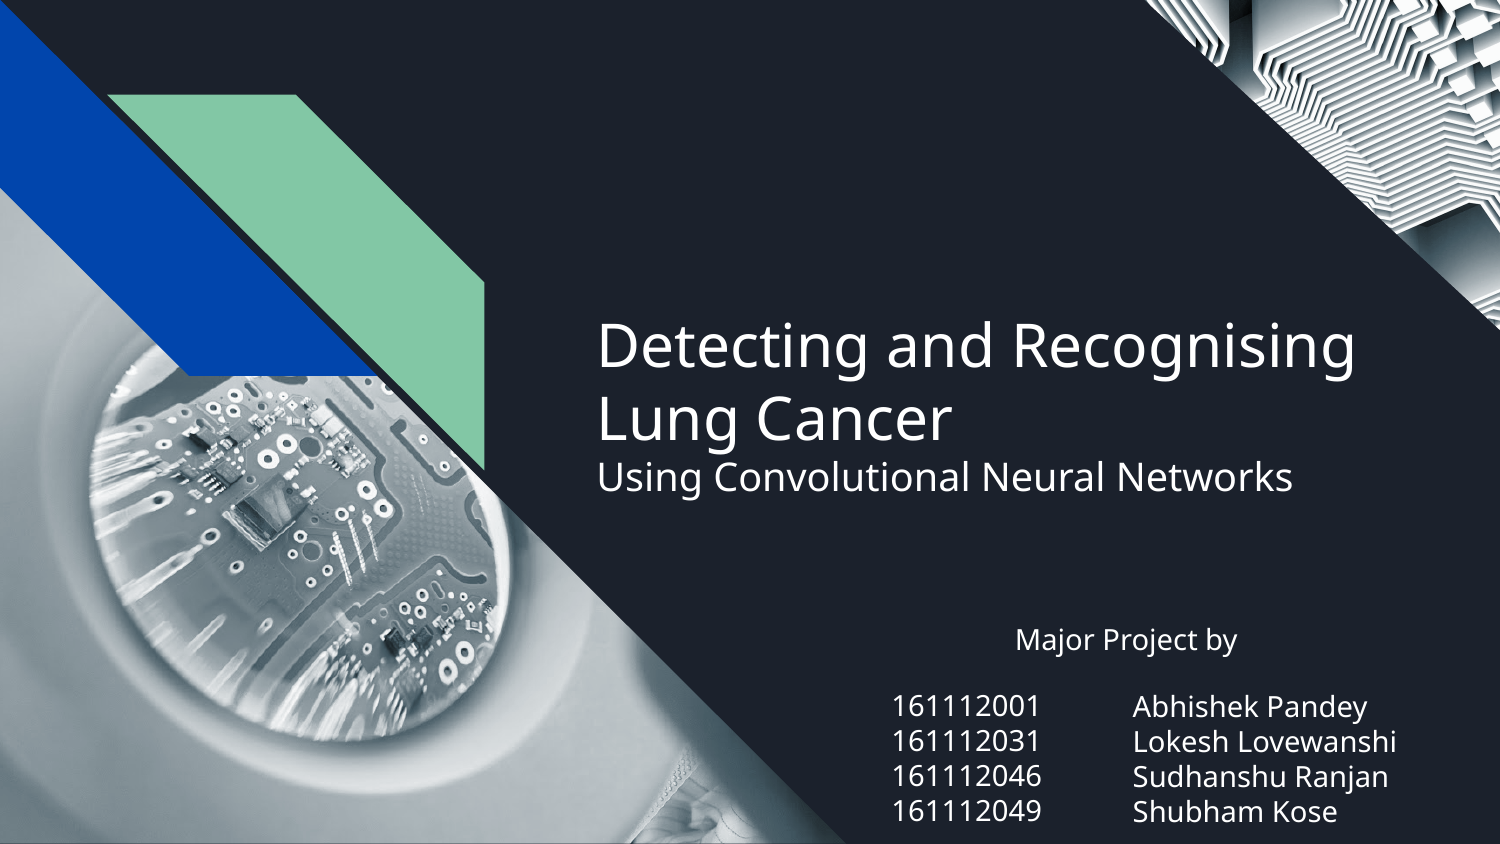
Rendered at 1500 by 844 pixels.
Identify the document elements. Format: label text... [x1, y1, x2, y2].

picture [1144, 0, 1500, 331]
title Abhishek Pandey Lokesh Lovewanshi Sudhanshu Ranjan Shubham Kose [1117, 673, 1500, 839]
picture [0, 189, 847, 844]
title Major Project by [945, 606, 1308, 673]
title Detecting and Recognising Lung Cancer Using Convolutional Neural Networks [581, 292, 1405, 552]
title 161112001 161112031 161112046 161112049 [876, 672, 1114, 838]
